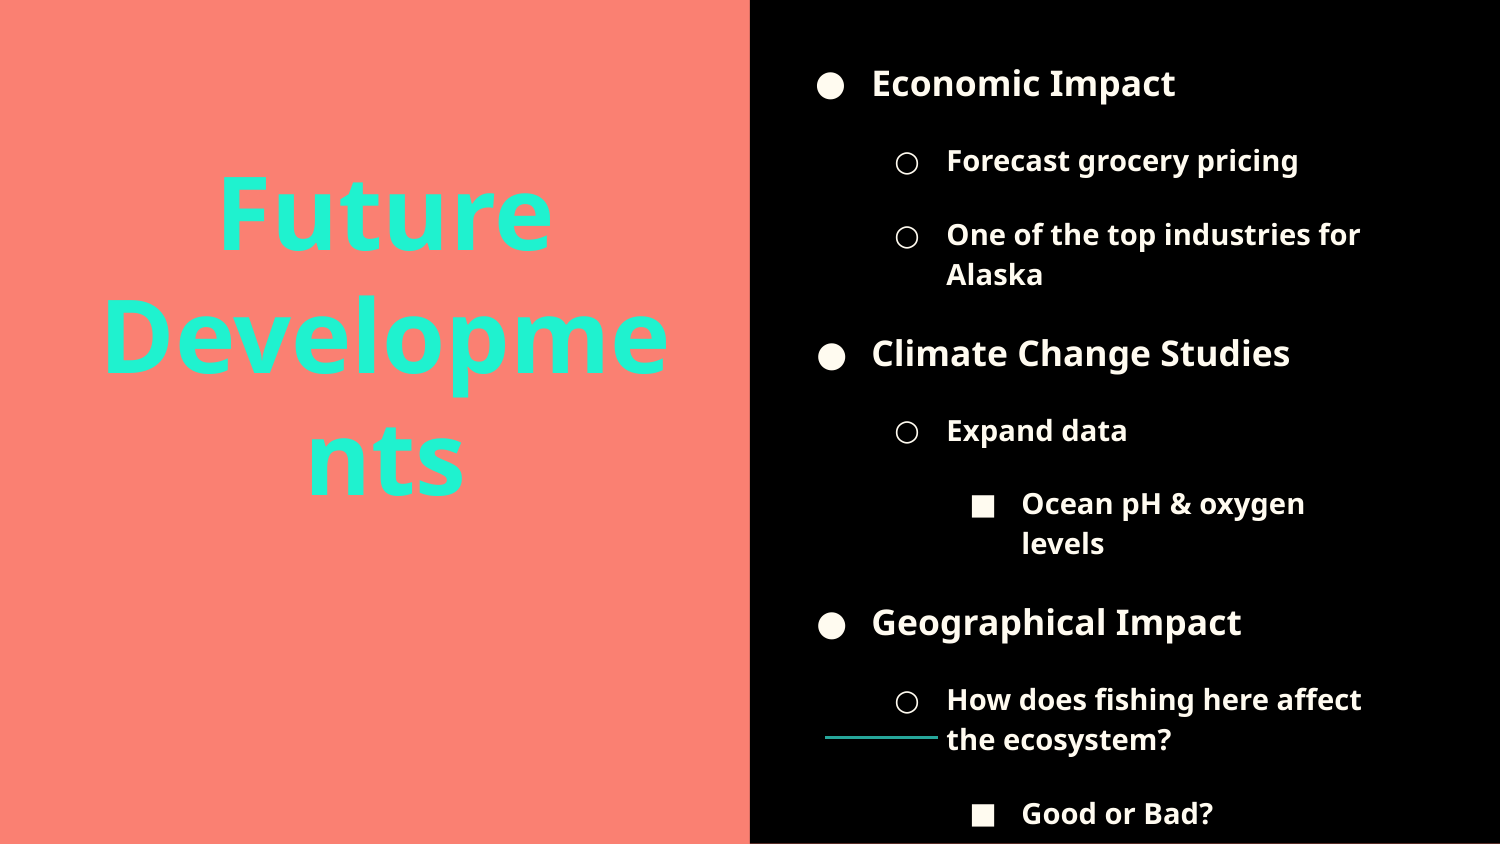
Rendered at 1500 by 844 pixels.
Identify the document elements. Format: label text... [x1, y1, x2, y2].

list Economic Impact Forecast grocery pricing One of the top industries for Alaska Climate Change Studies Expand data Ocean pH & oxygen levels Geographical Impact How does fishing here affect the ecosystem? Good or Bad? [781, 180, 1411, 787]
title Future Developments [53, 312, 717, 532]
